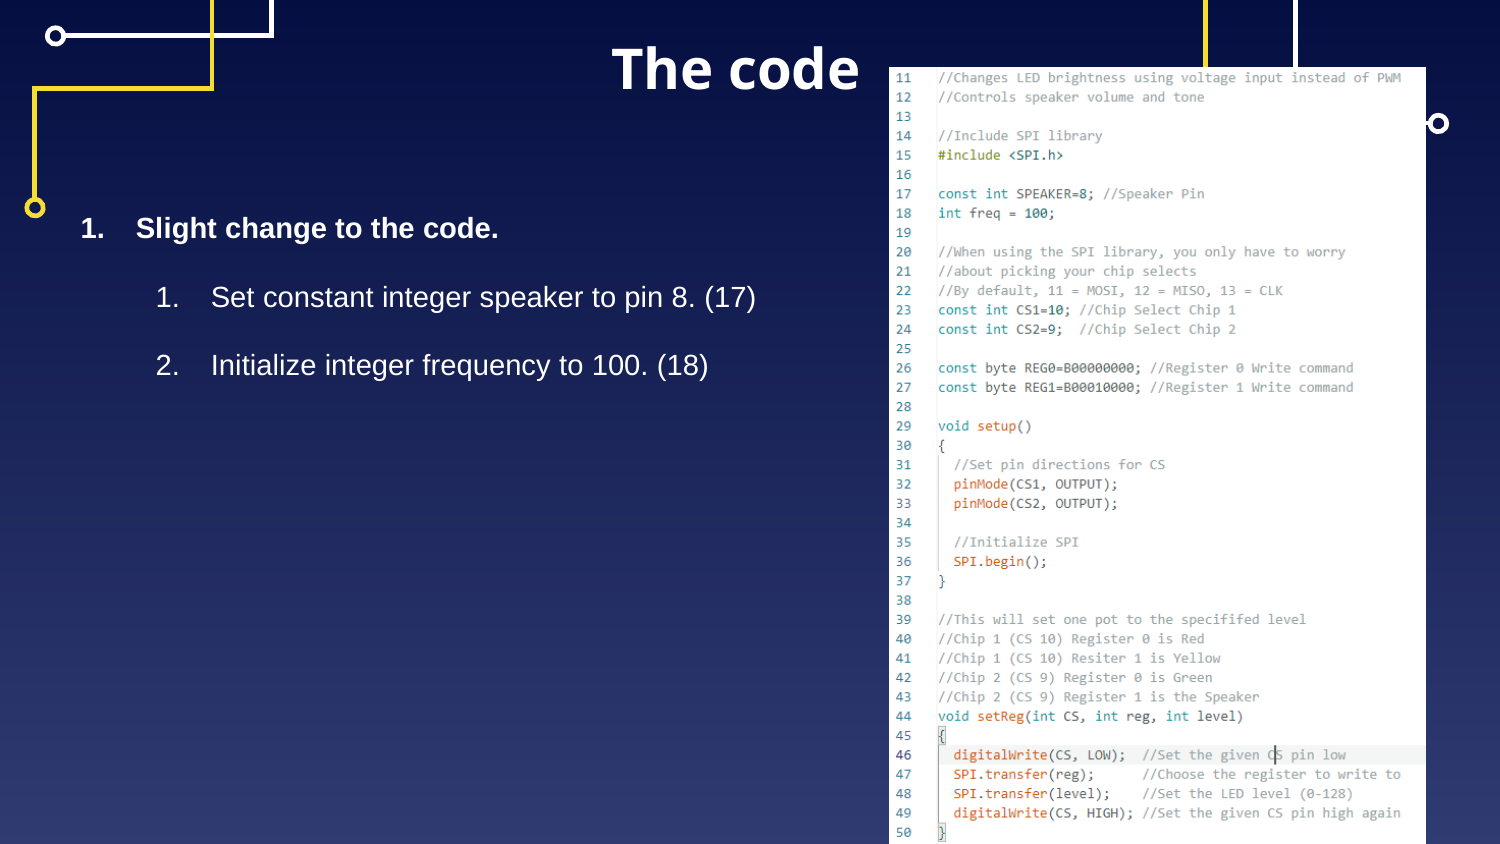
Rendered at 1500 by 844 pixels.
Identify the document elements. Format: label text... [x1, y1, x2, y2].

picture [889, 67, 1426, 844]
text_box Slight change to the code. Set constant integer speaker to pin 8. (17) Initialize integer frequency to 100. (18) [45, 194, 831, 756]
title The code [265, 27, 1207, 106]
